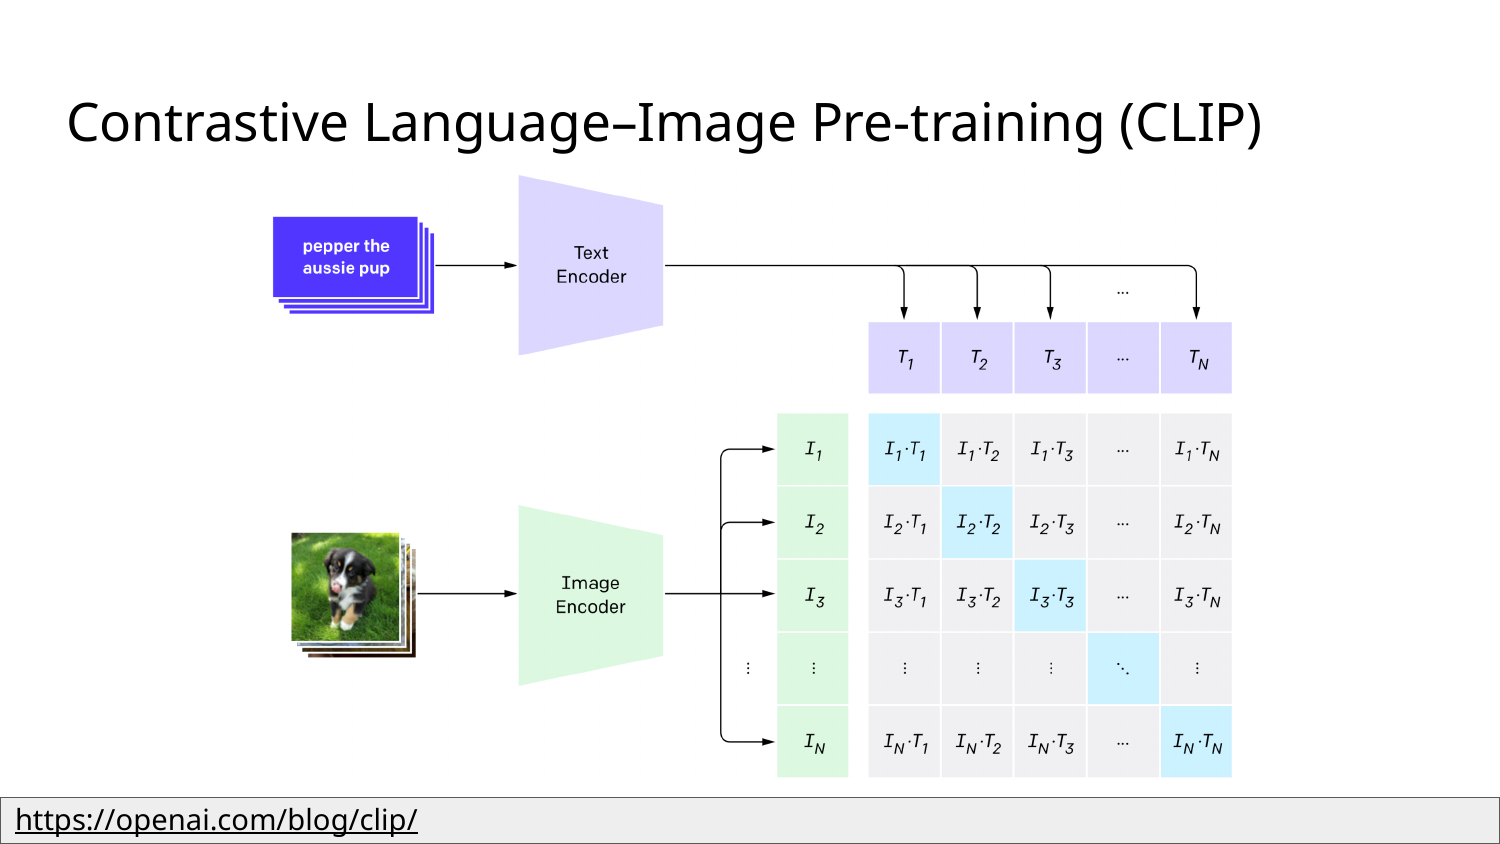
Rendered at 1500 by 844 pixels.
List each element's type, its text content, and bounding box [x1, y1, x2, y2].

picture [255, 166, 1244, 791]
title Contrastive Language–Image Pre-training (CLIP) [51, 72, 1449, 167]
text_box https://openai.com/blog/clip/ [0, 797, 1500, 844]
